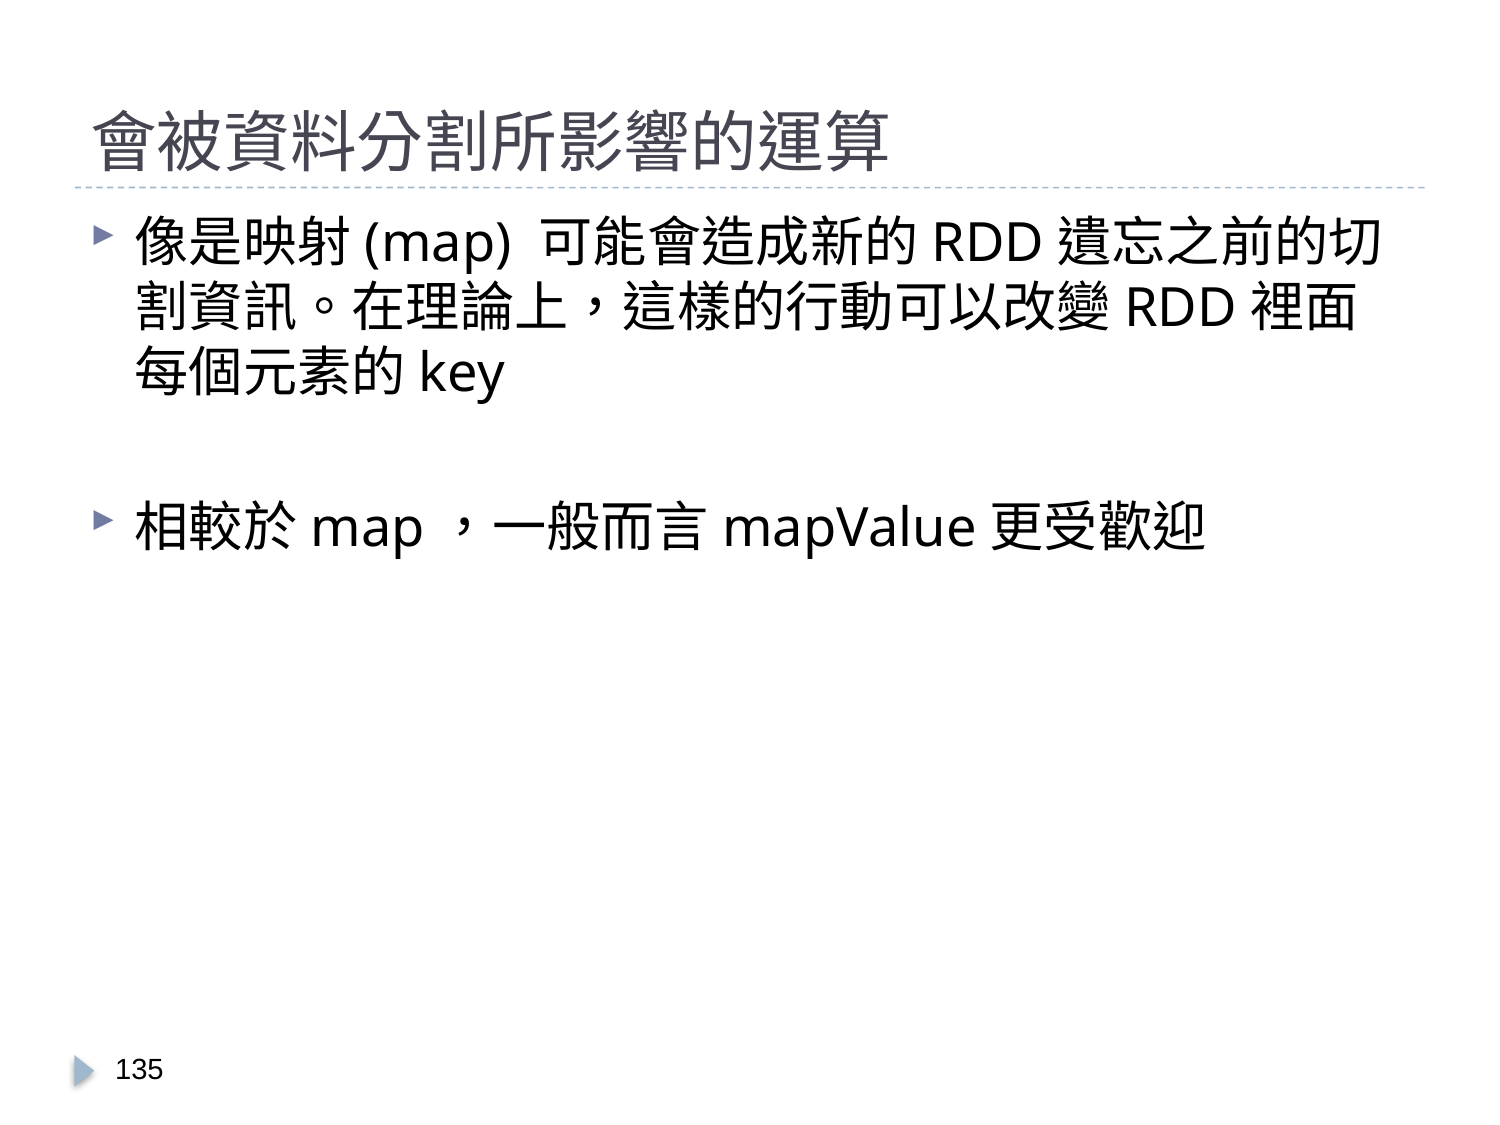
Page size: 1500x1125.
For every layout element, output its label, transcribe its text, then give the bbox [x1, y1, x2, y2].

slide_number 134 [100, 1042, 426, 1103]
list 像是映射(map) 可能會造成新的RDD遺忘之前的切割資訊。在理論上，這樣的行動可以改變RDD裡面每個元素的key 相較於map，一般而言mapValue更受歡迎 [75, 200, 1425, 1010]
title 會被資料分割所影響的運算 [75, 24, 1425, 188]
